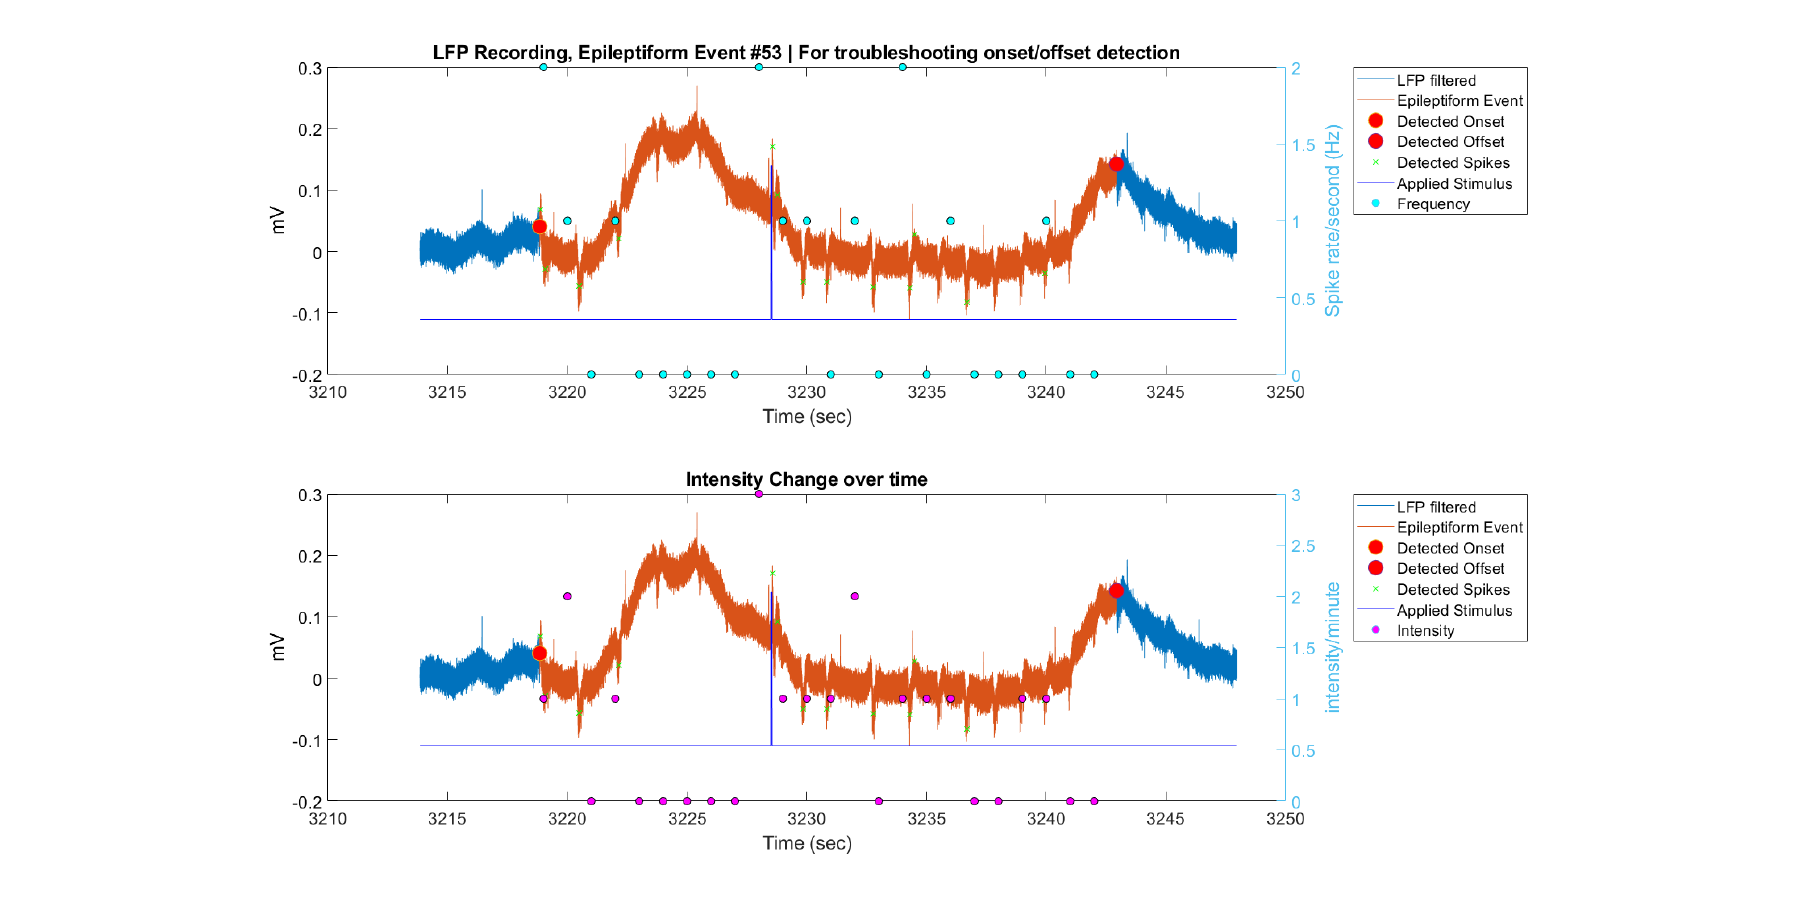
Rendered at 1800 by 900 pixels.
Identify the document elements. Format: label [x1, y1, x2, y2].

picture [126, 0, 1674, 900]
